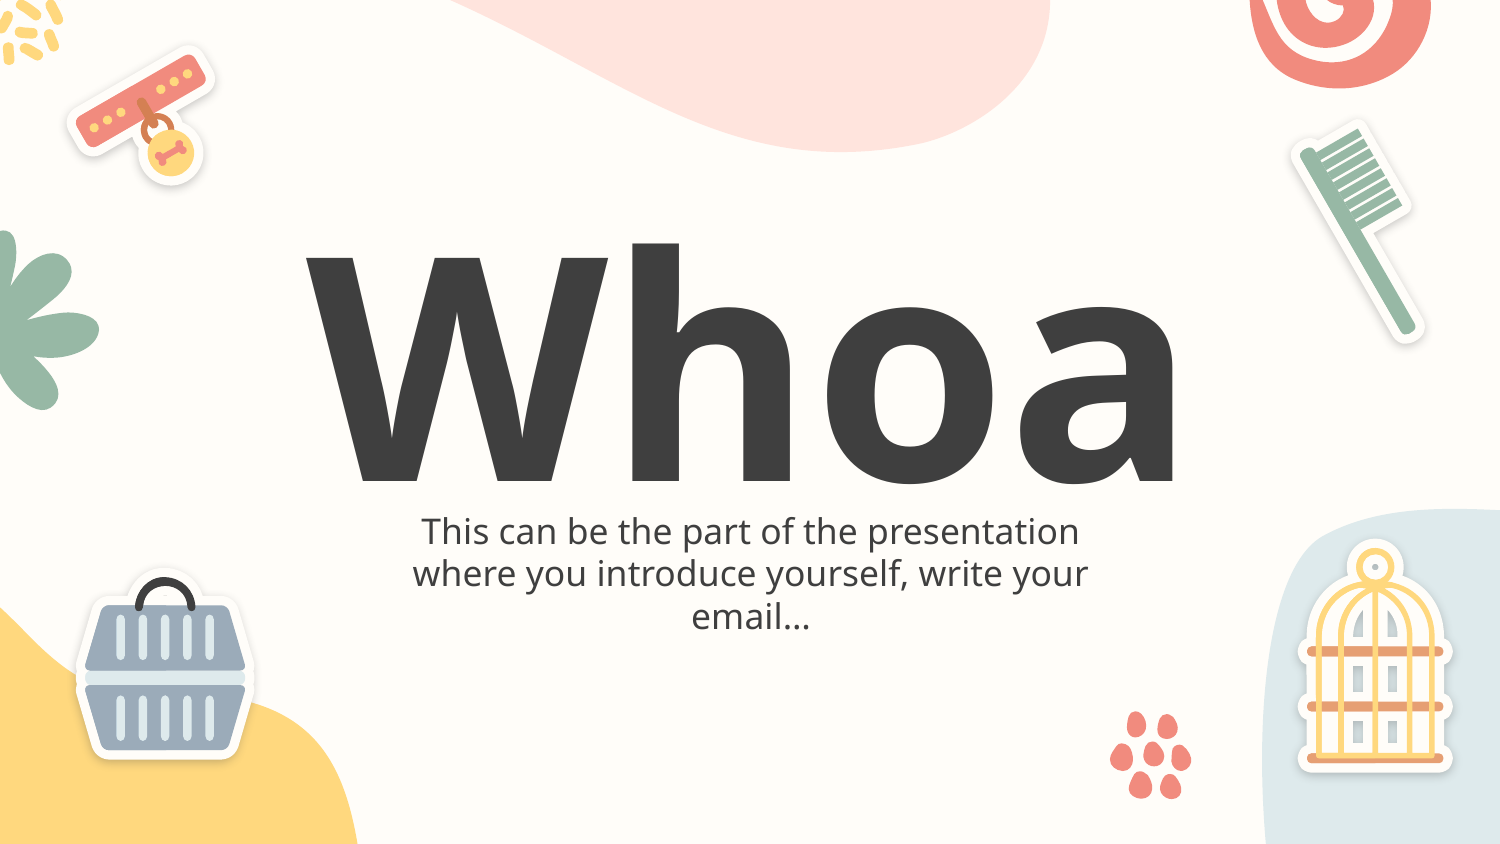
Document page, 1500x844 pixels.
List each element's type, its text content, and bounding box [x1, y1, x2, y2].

title Whoa [271, 195, 1231, 518]
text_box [88, 78, 226, 180]
subtitle This can be the part of the presentation where you introduce yourself, write your email… [351, 517, 1151, 628]
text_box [84, 576, 247, 751]
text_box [1306, 547, 1444, 764]
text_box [1346, 122, 1412, 335]
